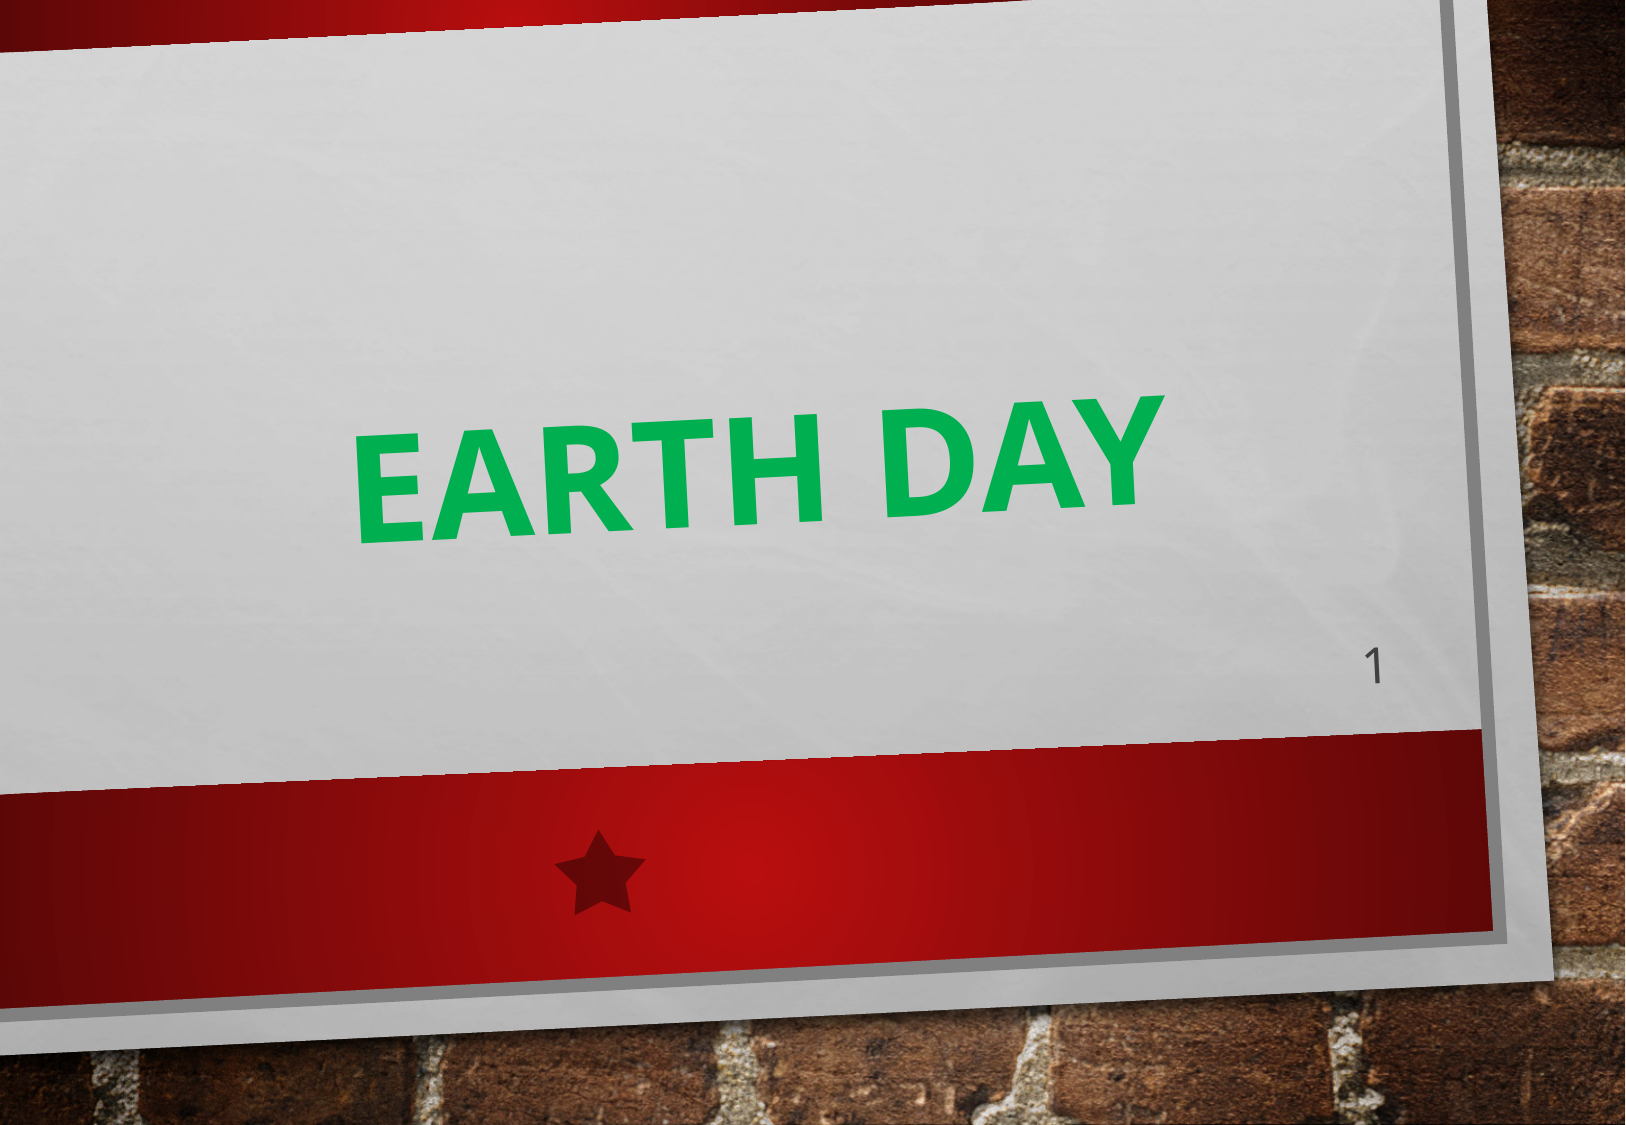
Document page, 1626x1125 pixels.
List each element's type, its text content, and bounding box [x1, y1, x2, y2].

picture [0, 0, 1625, 1125]
title Earth Day [69, 74, 1430, 599]
slide_number 1 [1313, 623, 1439, 712]
